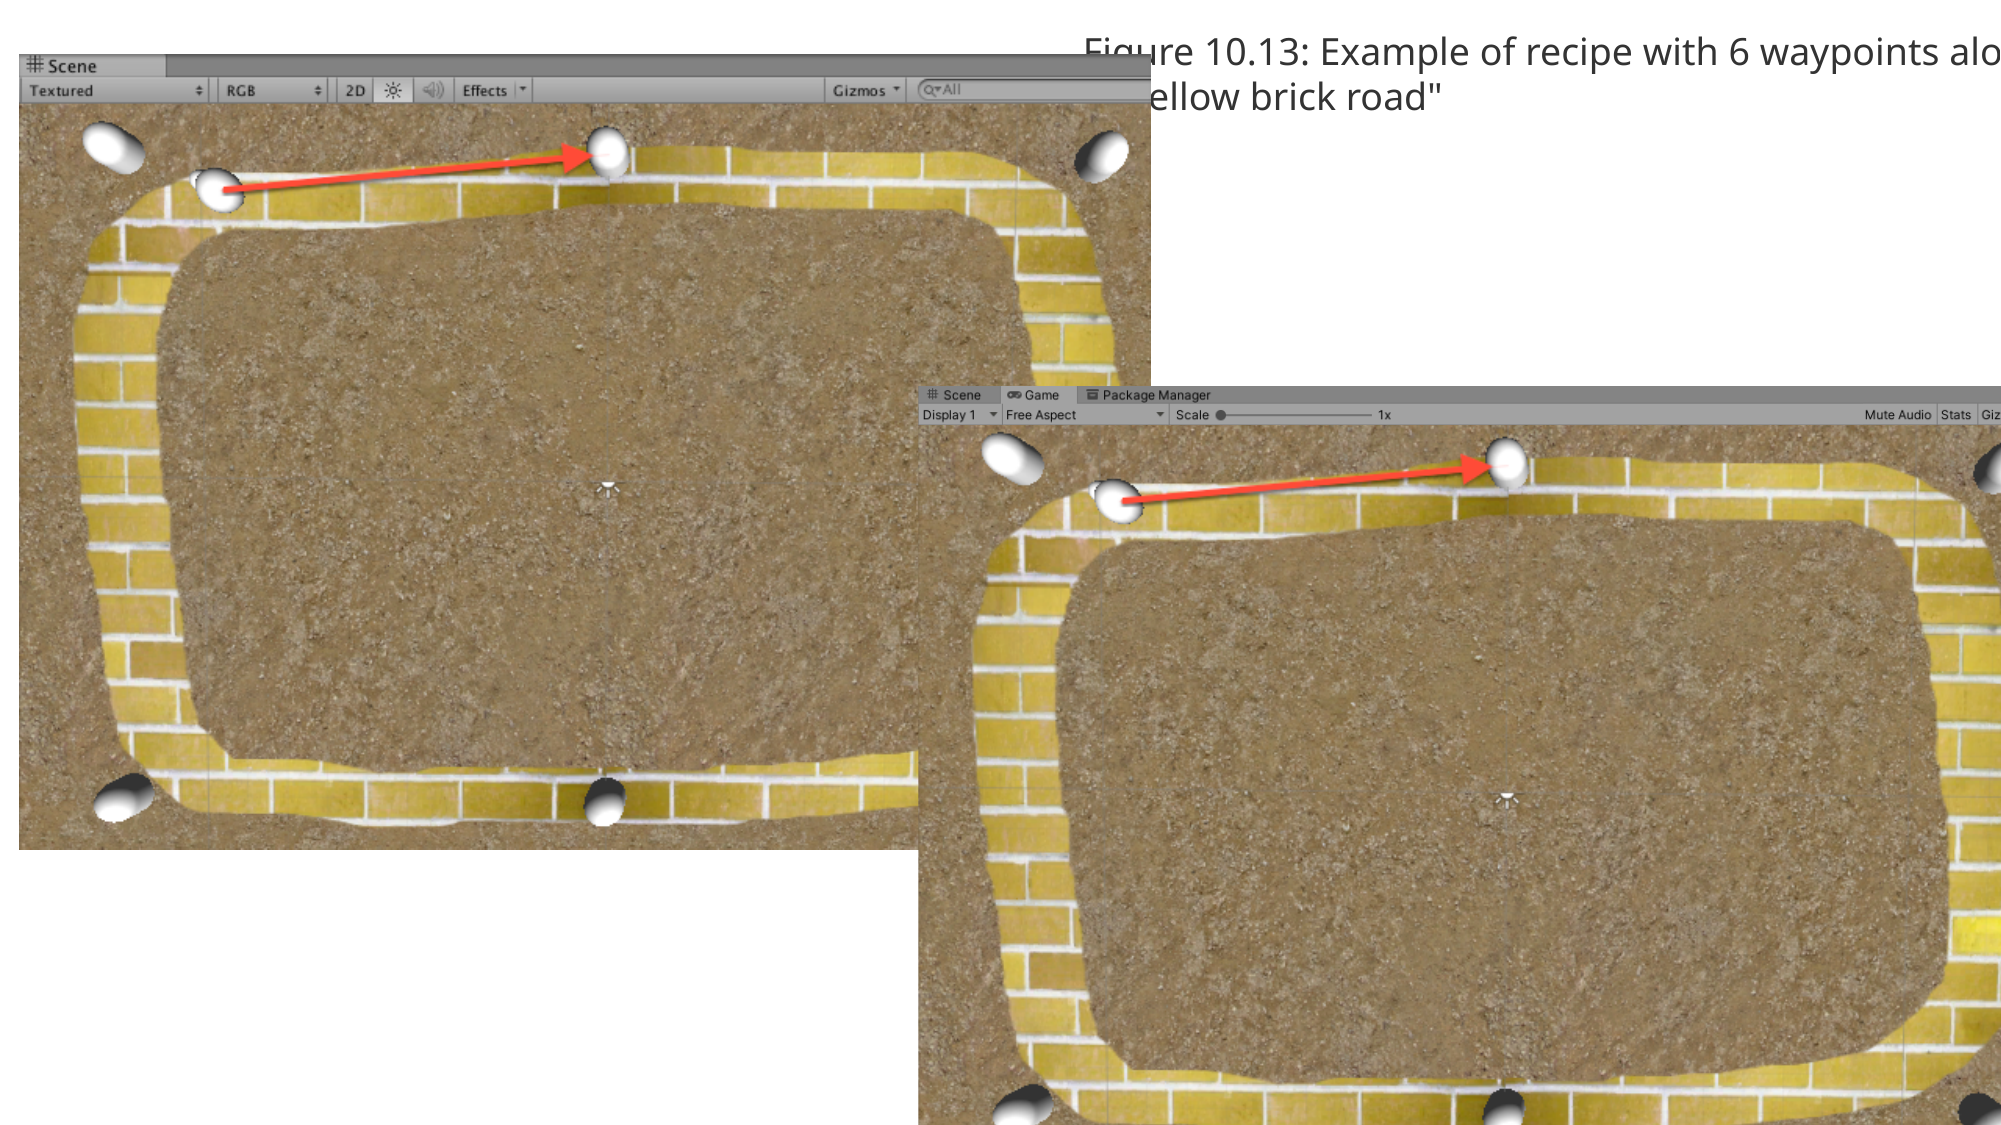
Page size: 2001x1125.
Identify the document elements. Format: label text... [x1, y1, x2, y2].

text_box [918, 386, 2000, 1125]
picture [19, 54, 1151, 850]
text_box Figure 10.13: Example of recipe with 6 waypoints along a "yellow brick road" [1068, 20, 2000, 125]
